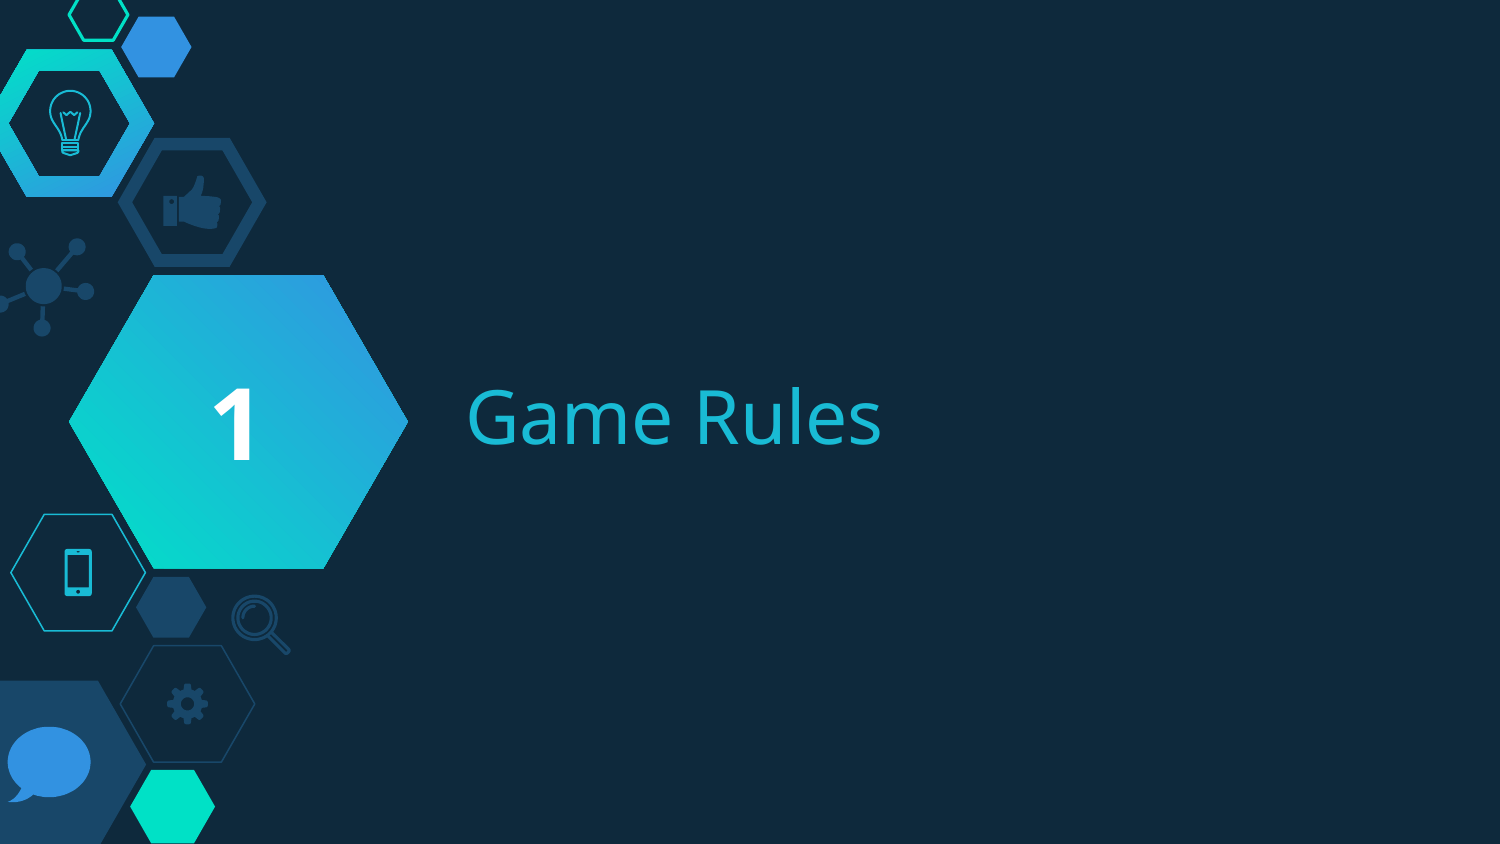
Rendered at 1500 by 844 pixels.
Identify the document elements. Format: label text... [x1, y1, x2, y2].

title Game Rules [450, 284, 1375, 475]
text_box 1 [67, 274, 407, 566]
